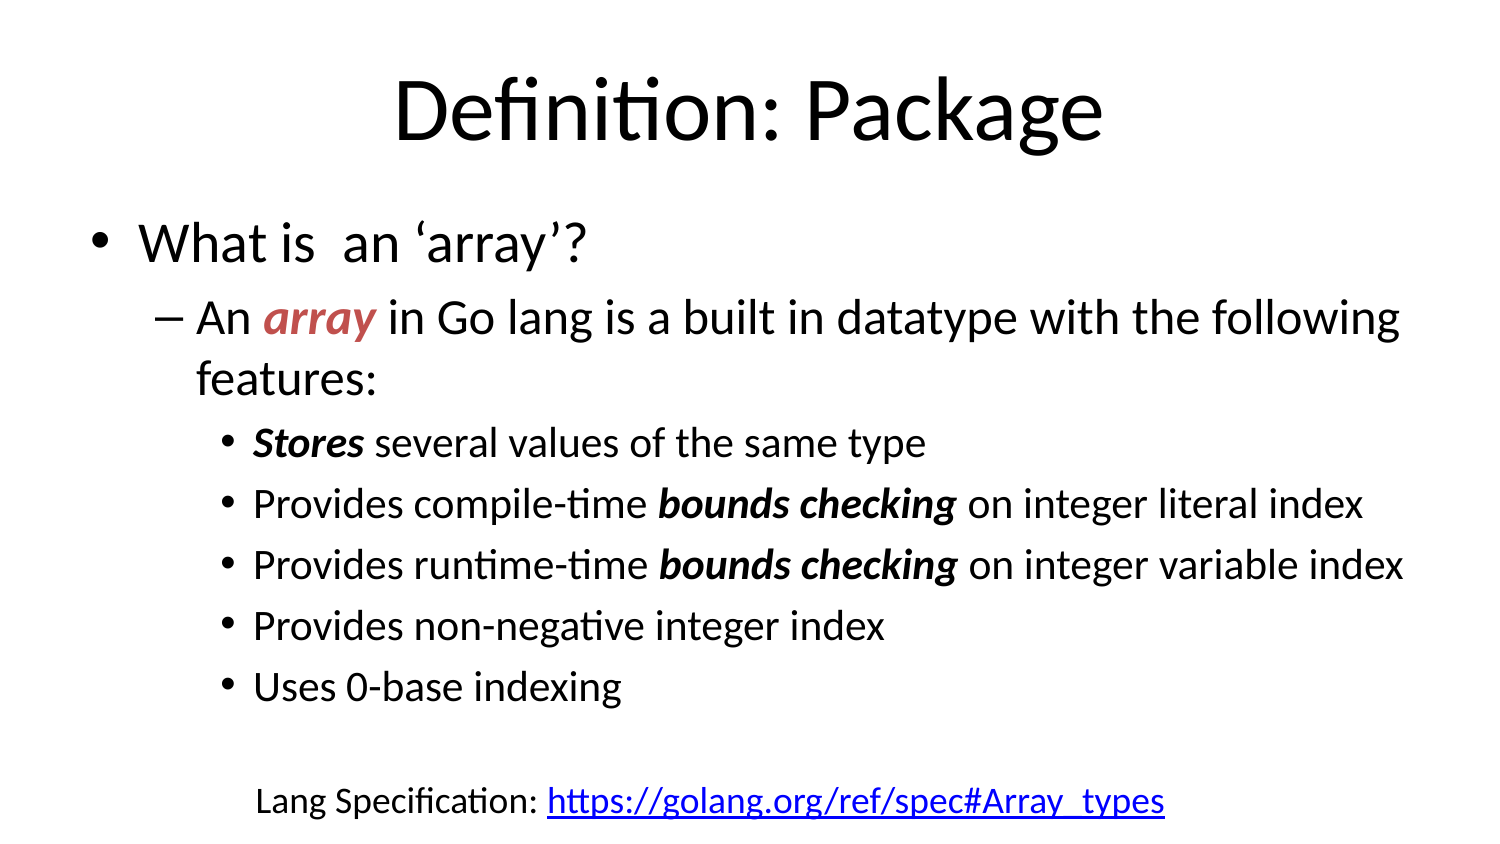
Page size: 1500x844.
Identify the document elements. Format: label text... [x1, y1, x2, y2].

list What is an ‘array’? An array in Go lang is a built in datatype with the following features: Stores several values of the same type Provides compile-time bounds checking on integer literal index Provides runtime-time bounds checking on integer variable index Provides non-negative integer index Uses 0-base indexing [75, 196, 1425, 754]
title Definition: Package [75, 33, 1425, 175]
text_box Lang Specification: https://golang.org/ref/spec#Array_types [240, 768, 1181, 829]
